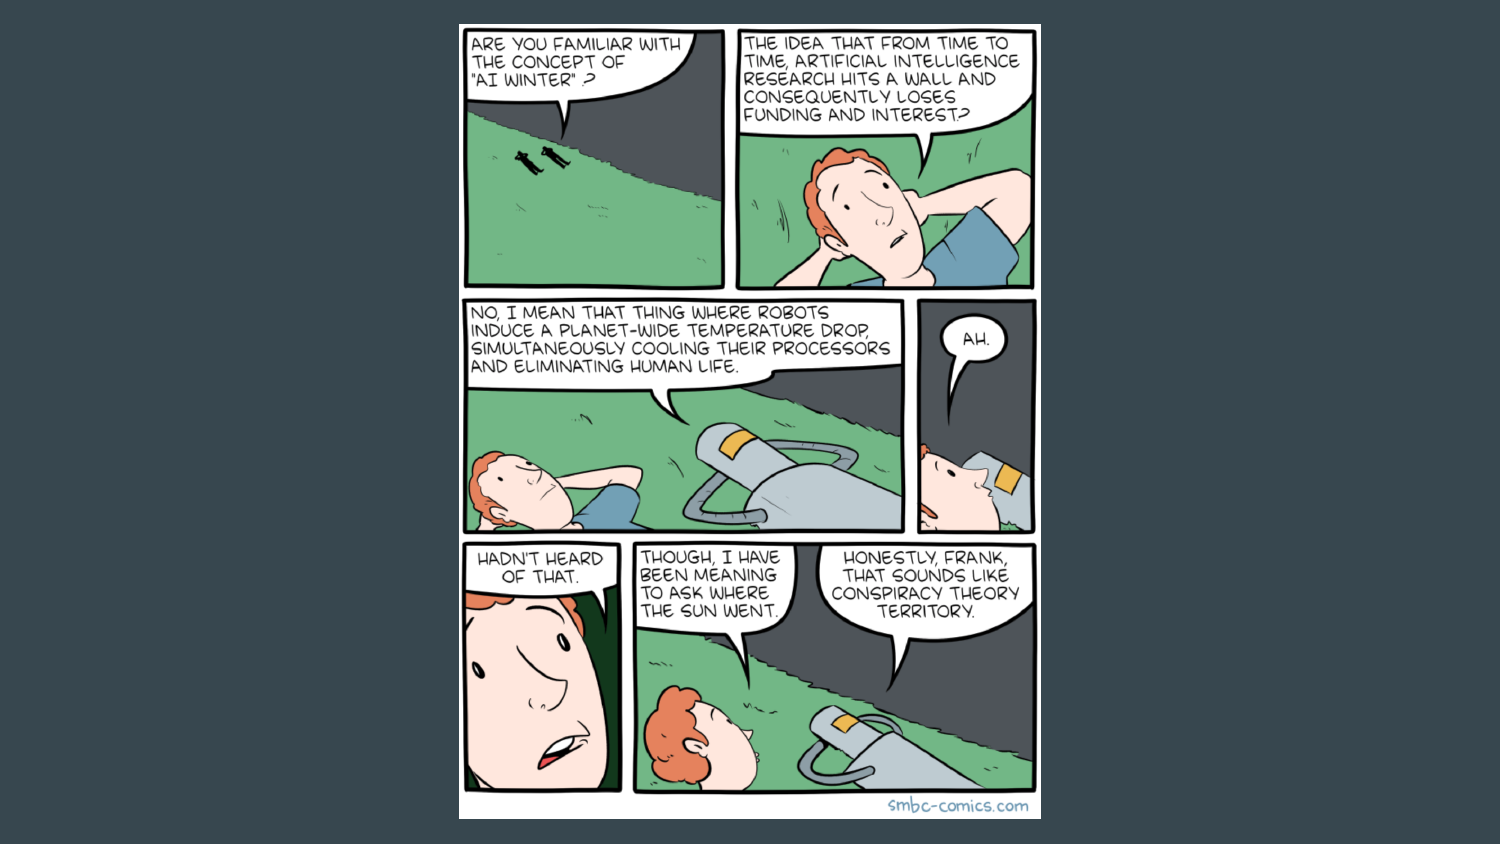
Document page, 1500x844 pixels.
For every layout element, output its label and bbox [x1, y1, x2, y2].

picture [459, 24, 1041, 819]
